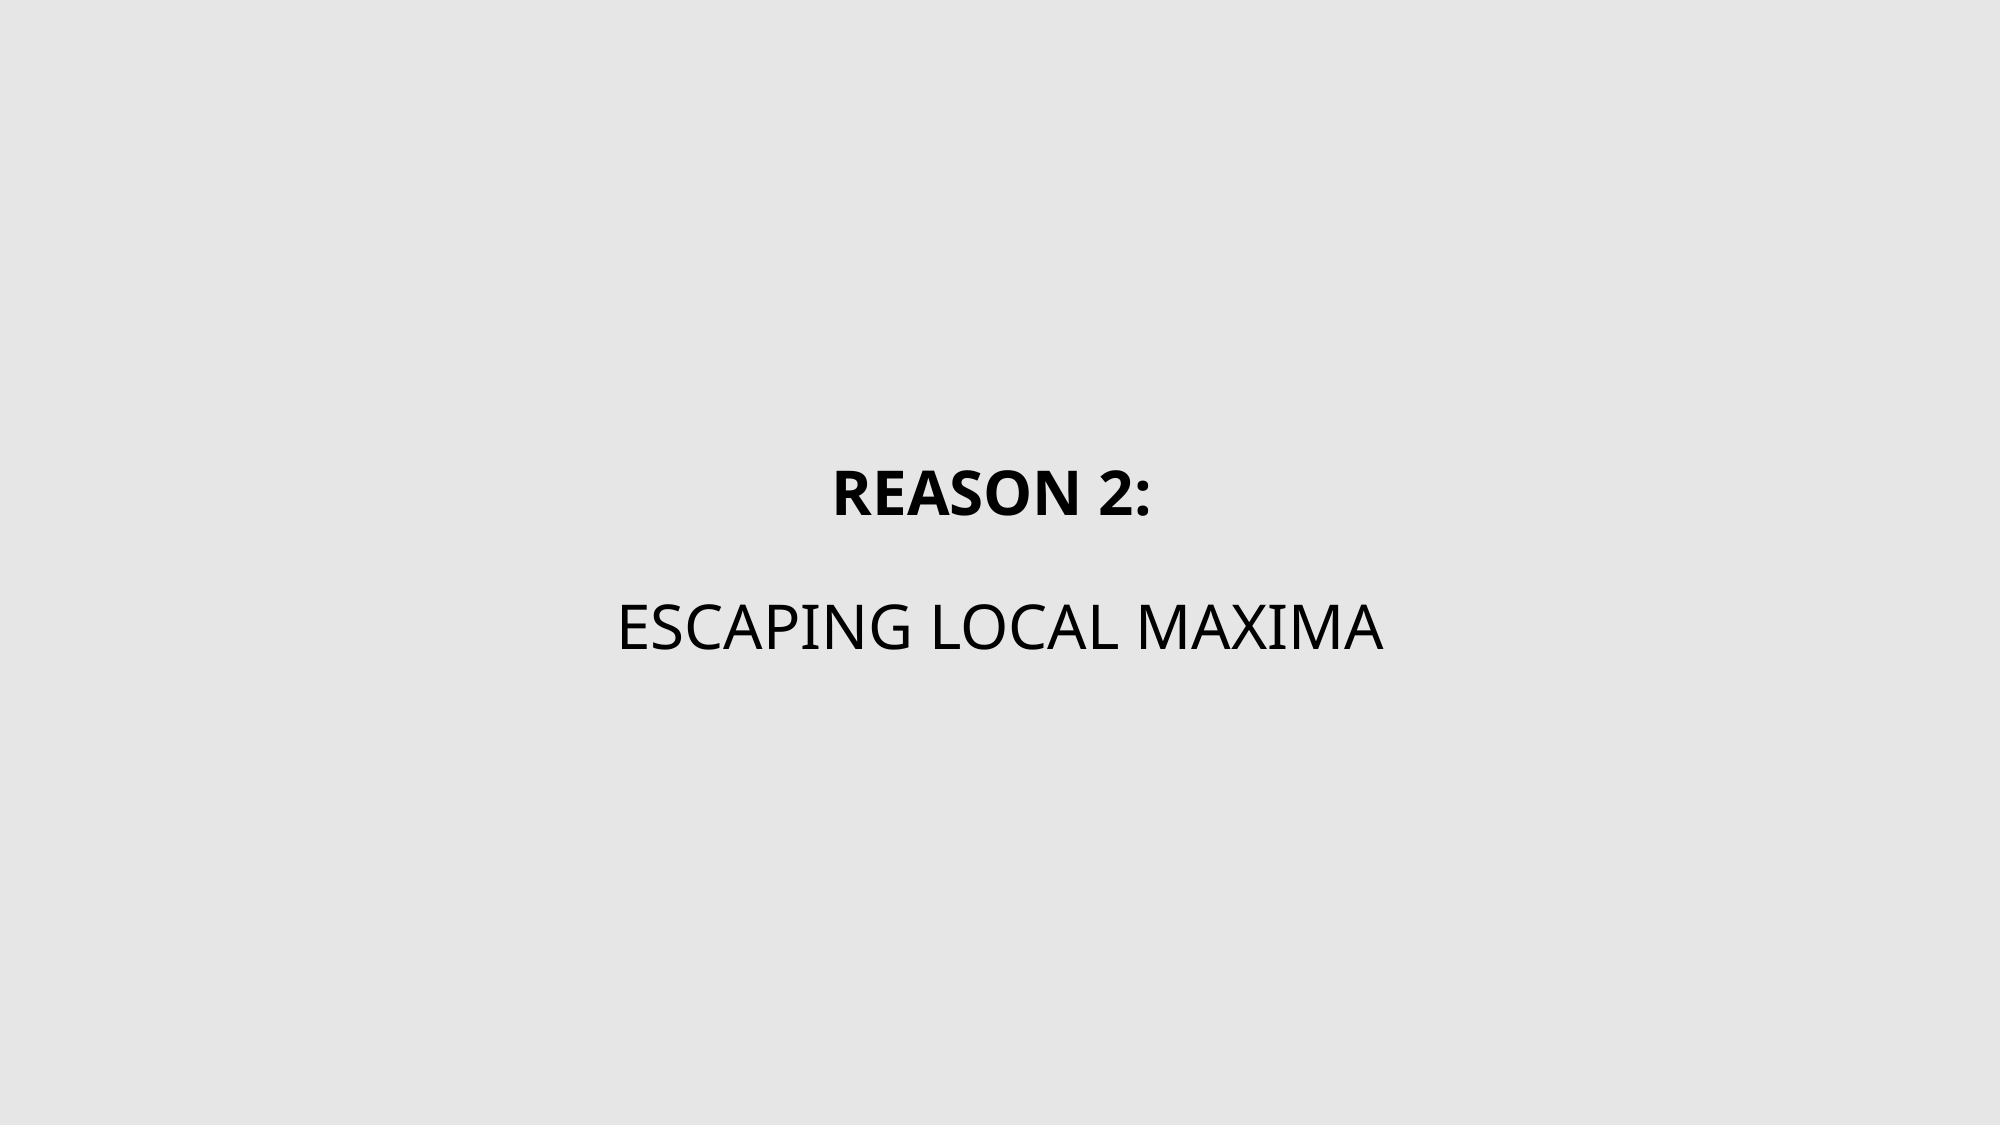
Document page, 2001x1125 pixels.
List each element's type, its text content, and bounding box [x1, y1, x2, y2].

title Reason 2: Escaping Local Maxima [137, 453, 1863, 672]
